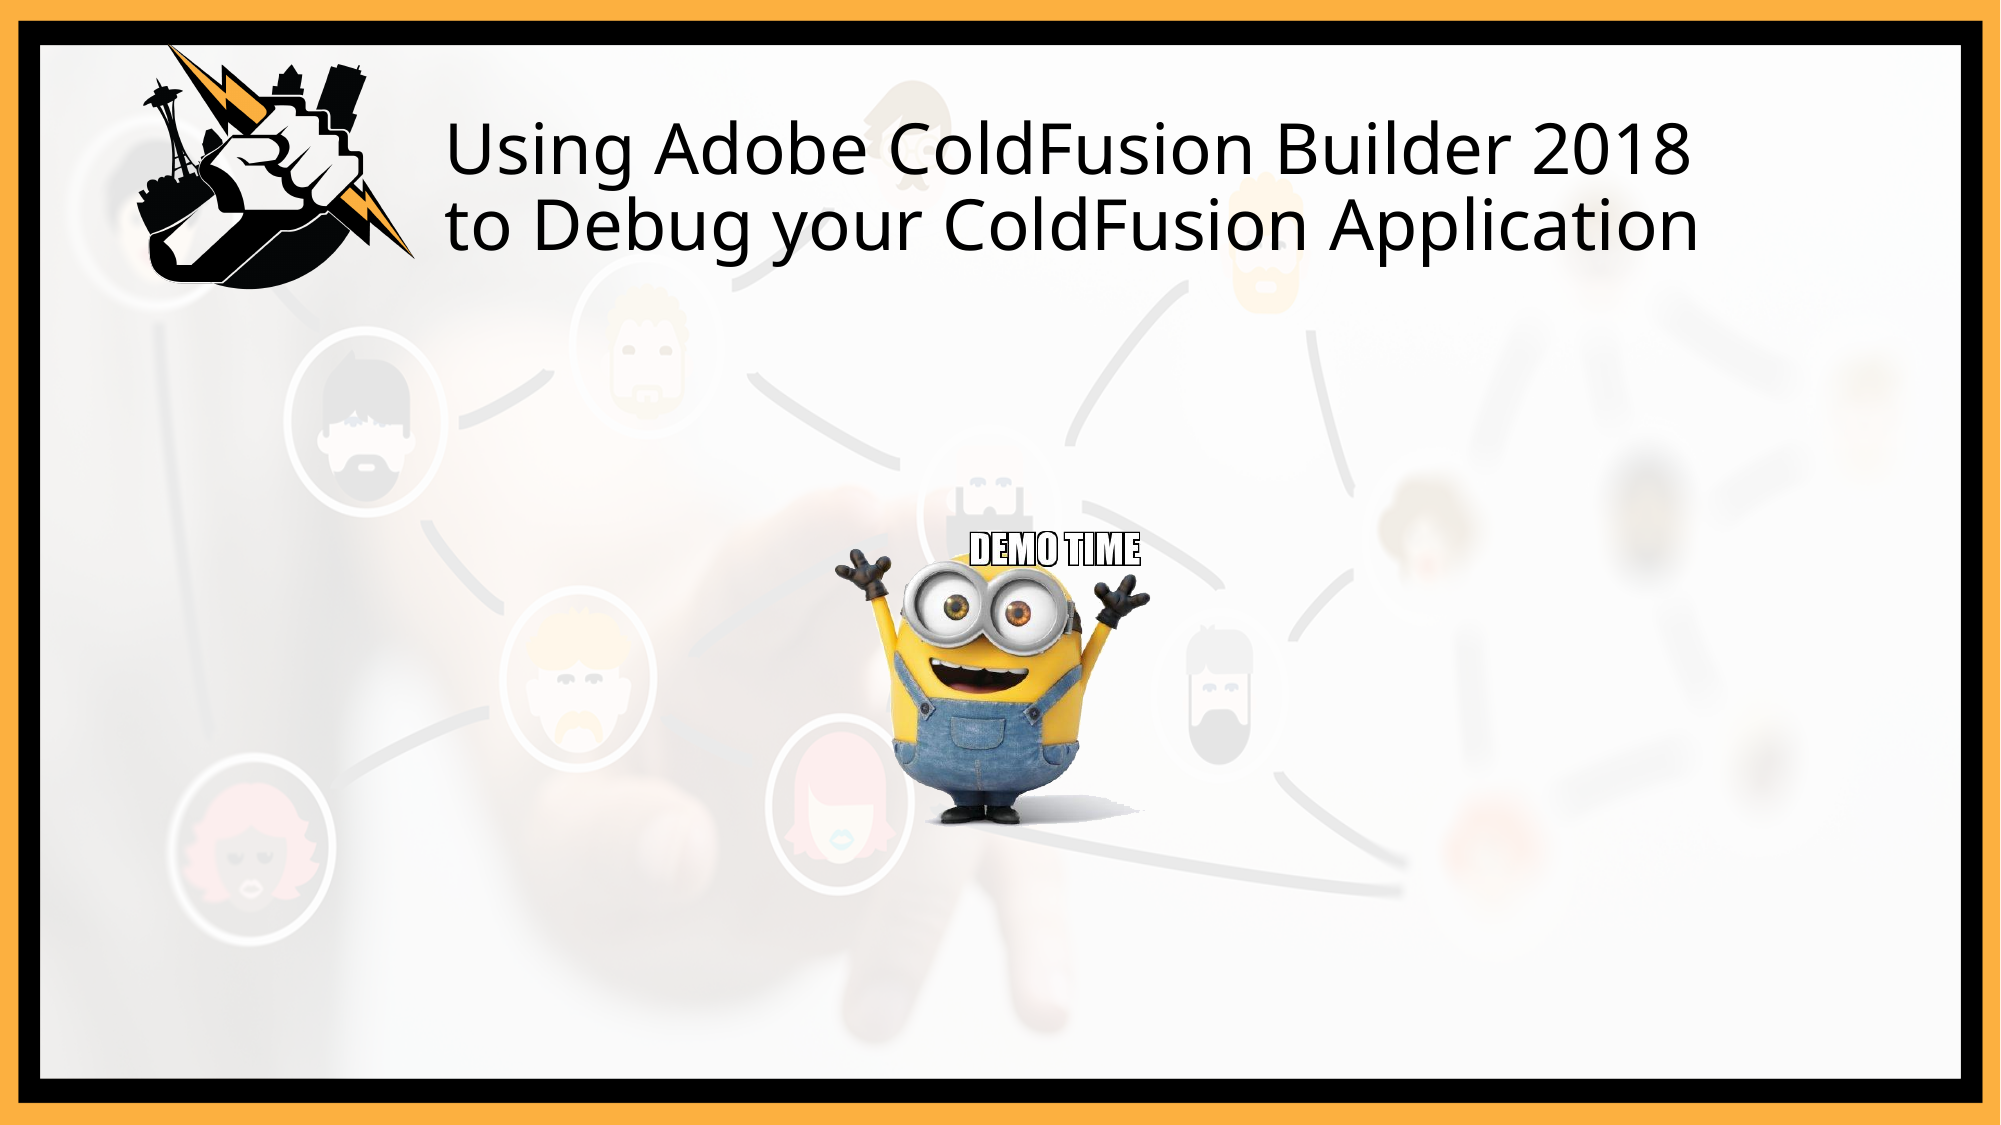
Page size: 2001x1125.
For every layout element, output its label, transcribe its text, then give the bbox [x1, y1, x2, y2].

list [827, 520, 1173, 836]
title Using Adobe ColdFusion Builder 2018 to Debug your ColdFusion Application [429, 81, 1761, 299]
picture [0, 0, 2001, 1125]
